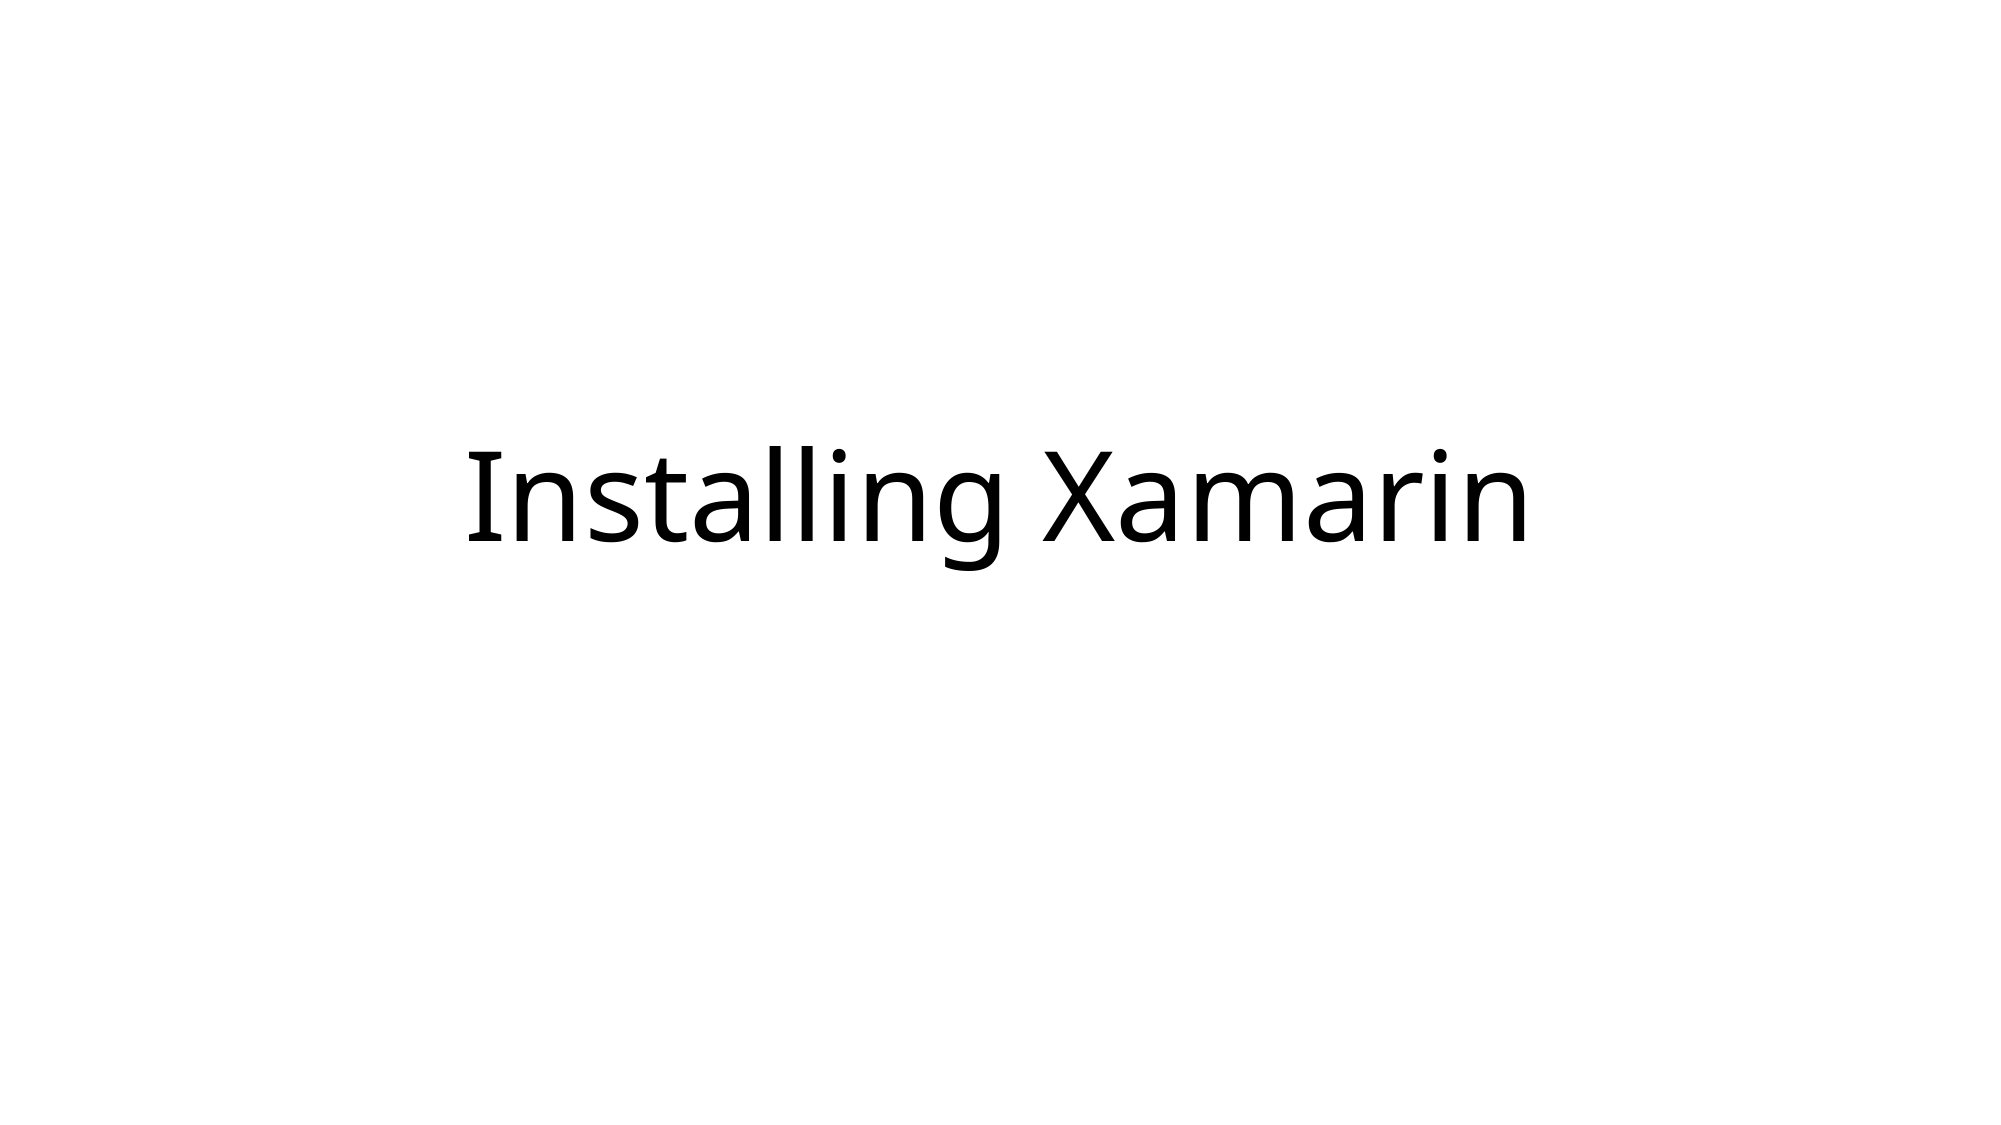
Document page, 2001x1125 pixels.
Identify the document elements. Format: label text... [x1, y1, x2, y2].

title Installing Xamarin [249, 184, 1750, 576]
